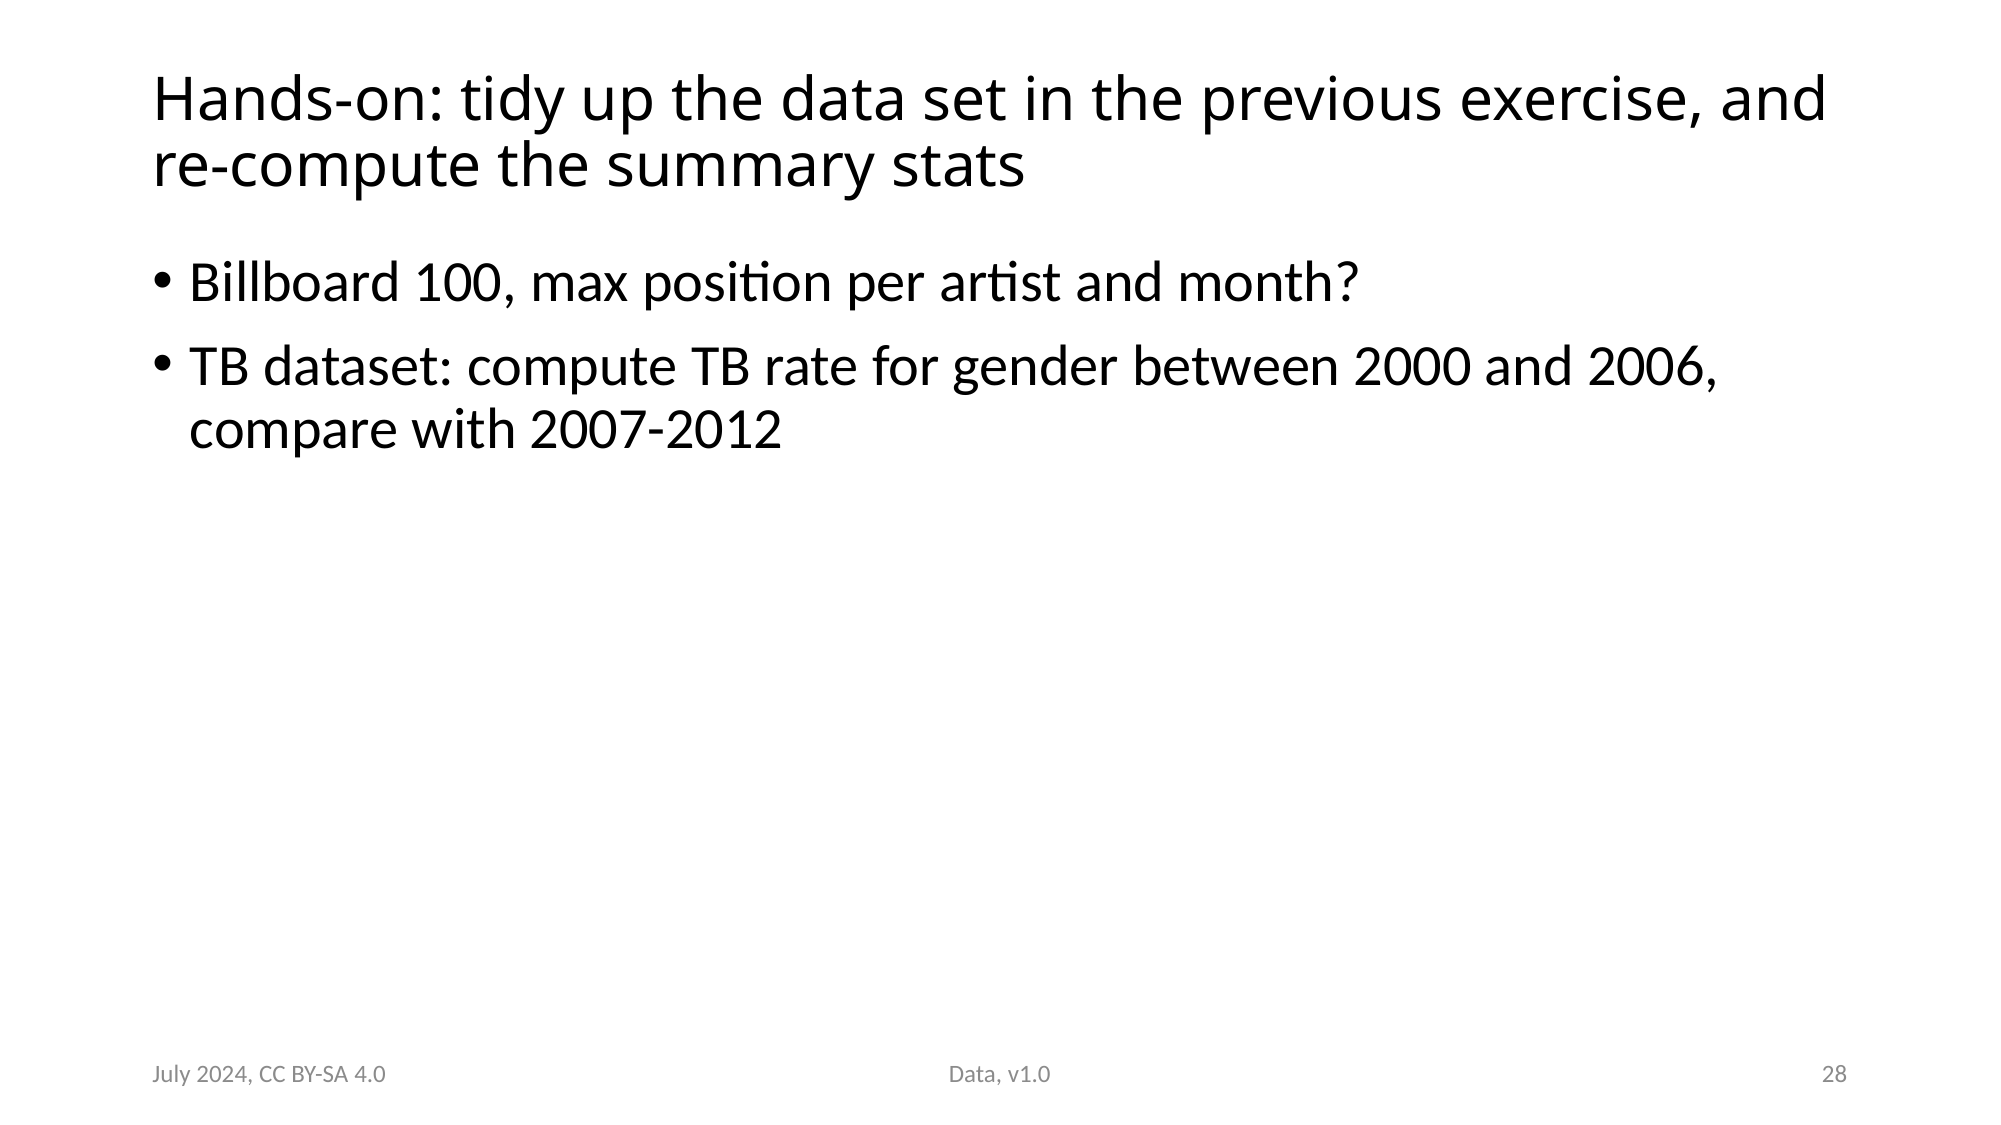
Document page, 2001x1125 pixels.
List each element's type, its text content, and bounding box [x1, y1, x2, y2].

footer Data, v1.0 [662, 1042, 1338, 1103]
list Billboard 100, max position per artist and month? TB dataset: compute TB rate for gender between 2000 and 2006, compare with 2007-2012 [137, 243, 1863, 1014]
title Hands-on: tidy up the data set in the previous exercise, and re-compute the summary stats [137, 59, 1863, 209]
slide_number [137, 1042, 588, 1103]
slide_number 28 [1412, 1042, 1863, 1103]
